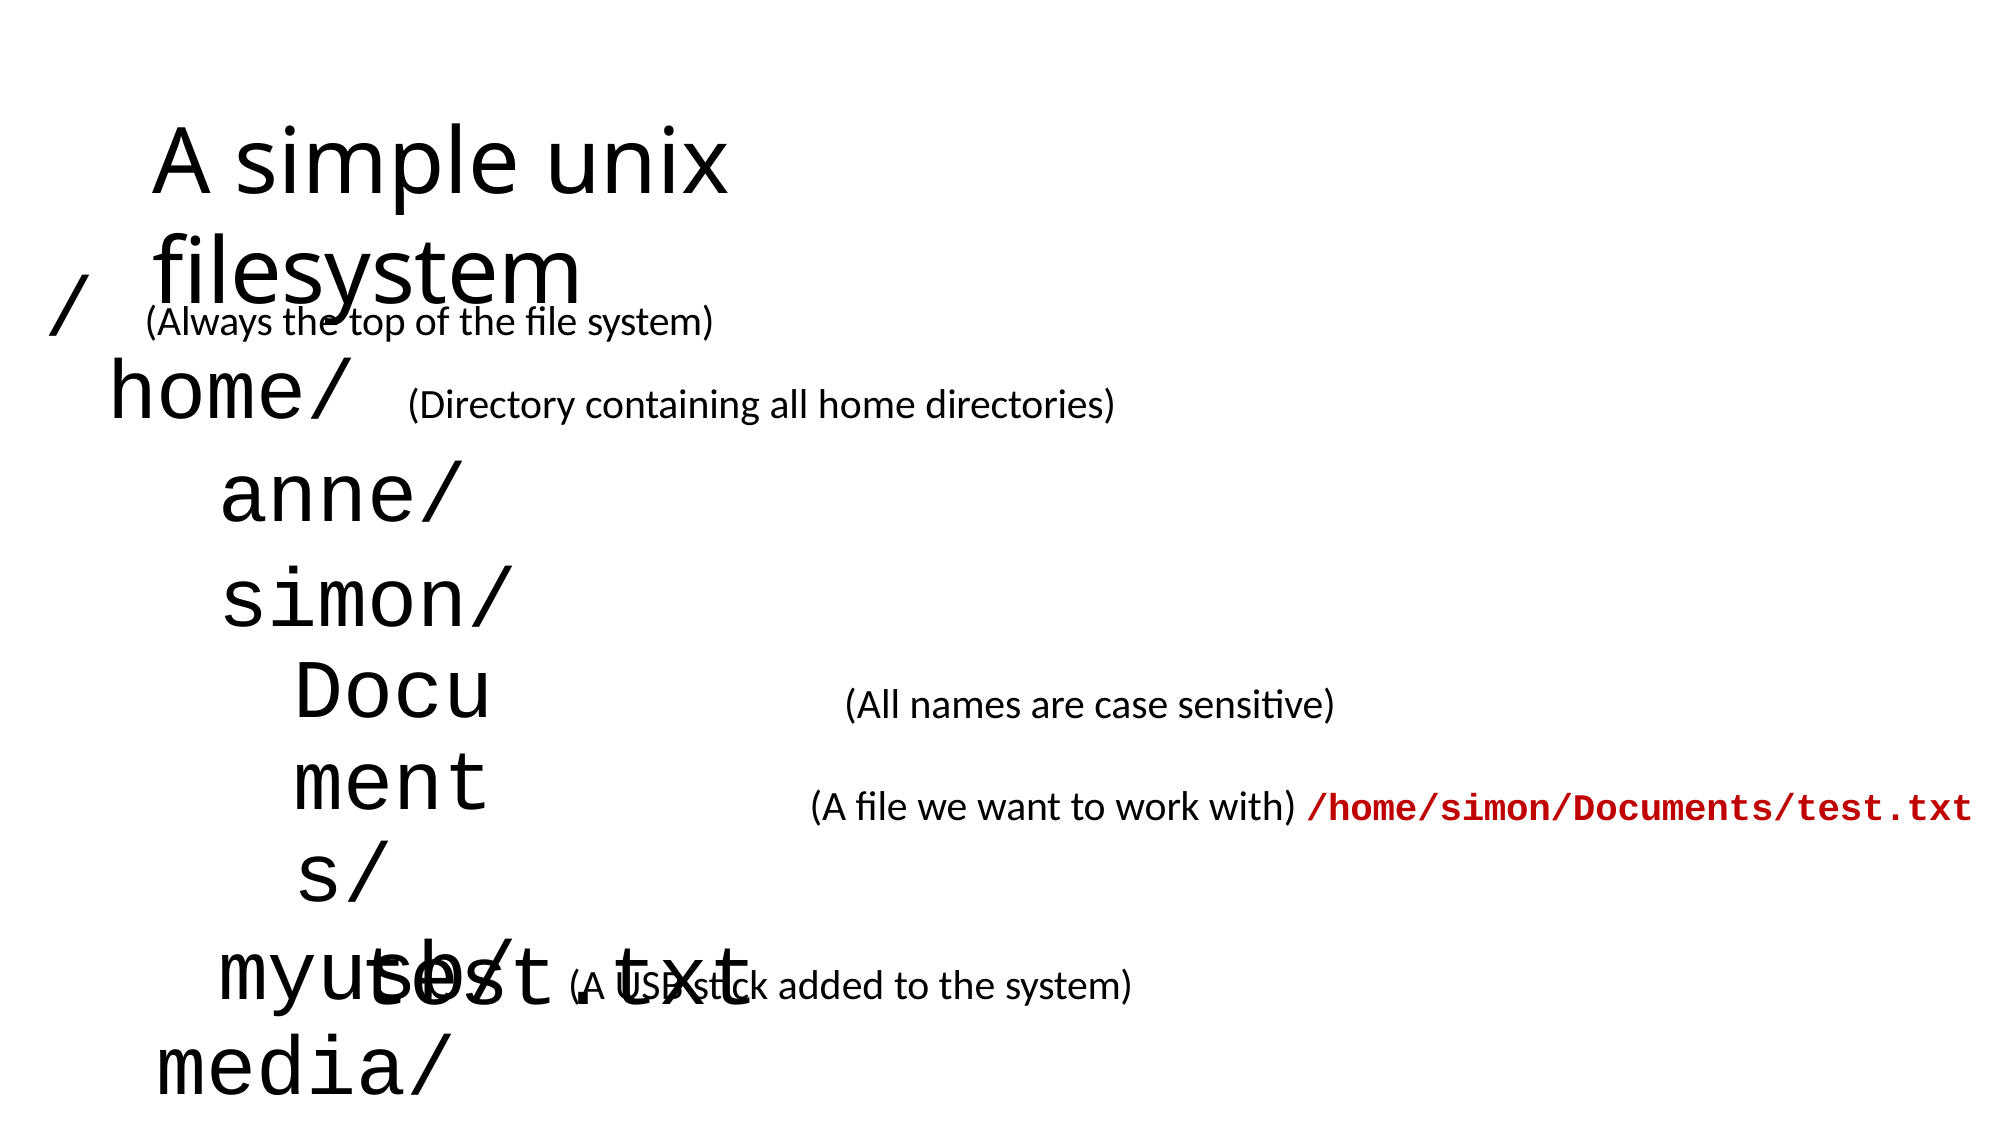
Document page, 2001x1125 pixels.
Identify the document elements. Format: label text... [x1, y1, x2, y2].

text_box (Directory containing all home directories) [405, 374, 1124, 427]
title A simple unix filesystem [150, 100, 1033, 323]
text_box / (Always the top of the file system) [42, 249, 721, 352]
text_box (A file we want to work with) /home/simon/Documents/test.txt [807, 776, 1981, 829]
text_box (A USB stick added to the system) [566, 955, 1138, 1009]
text_box myusb/ [216, 914, 521, 1017]
text_box home/ [105, 332, 360, 430]
text_box anne/ simon/ Documents/ test.txt media/ [105, 430, 797, 1112]
text_box (All names are case sensitive) [842, 674, 1342, 727]
